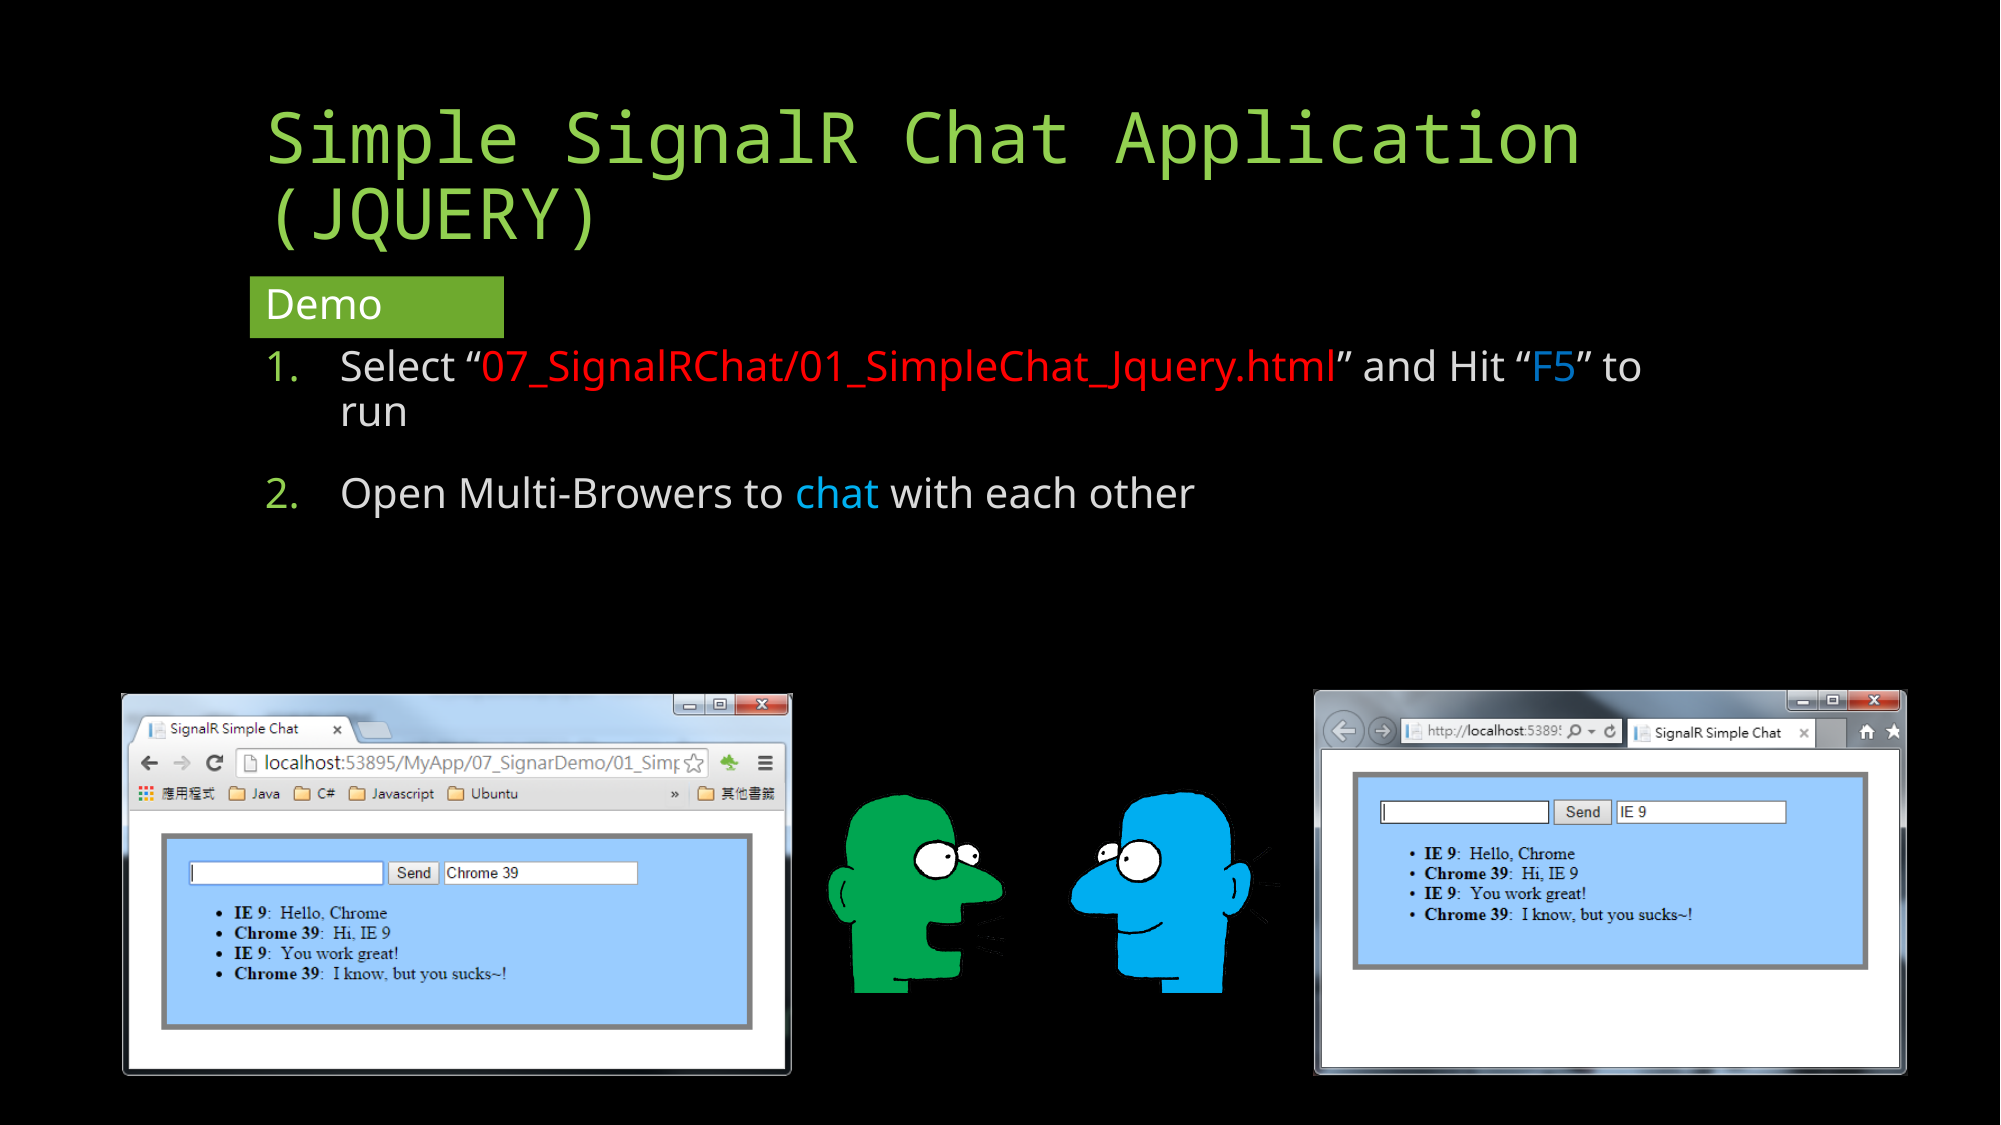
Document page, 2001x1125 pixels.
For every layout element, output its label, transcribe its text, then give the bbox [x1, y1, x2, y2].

picture [1313, 689, 1908, 1076]
text_box Select “07_SignalRChat/01_SimpleChat_Jquery.html” and Hit “F5” to run Open Multi-Browers to chat with each other [249, 338, 1709, 414]
title Simple SignalR Chat Application (JQUERY) [249, 75, 1750, 263]
picture [822, 786, 1283, 993]
picture [121, 693, 793, 1077]
text_box Demo [249, 276, 504, 339]
